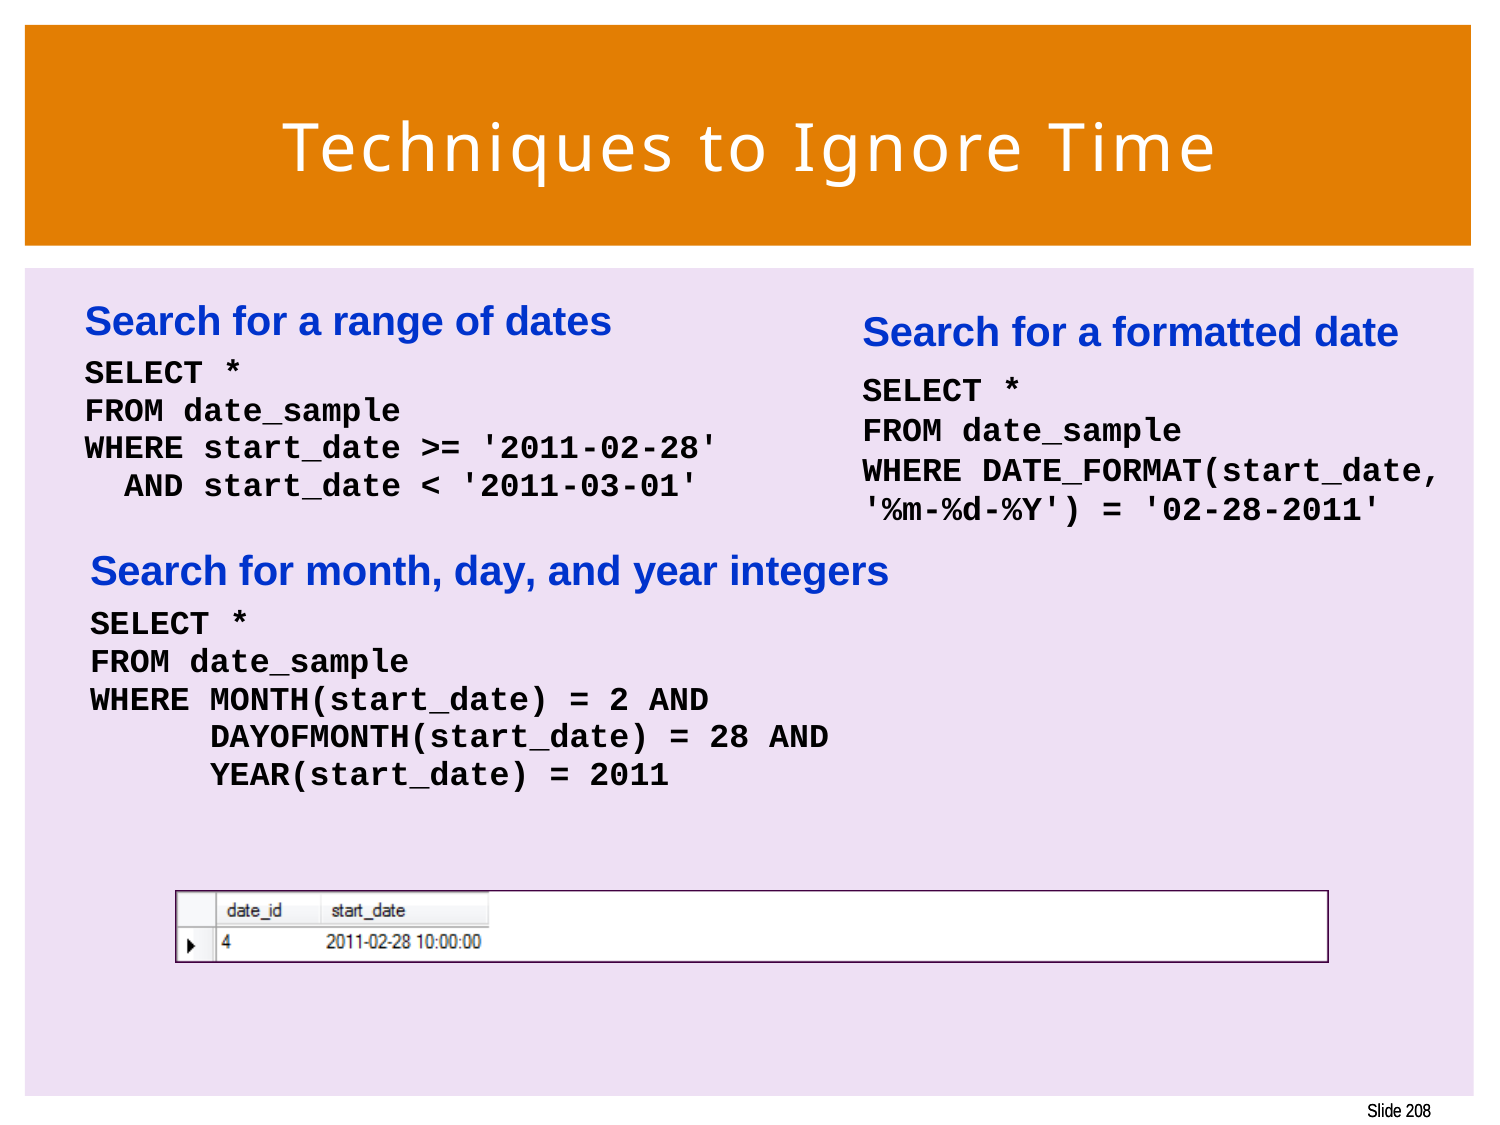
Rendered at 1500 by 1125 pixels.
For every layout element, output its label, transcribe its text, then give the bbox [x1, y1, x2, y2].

text_box Search for a formatted date SELECT * FROM date_sample WHERE DATE_FORMAT(start_date, '%m-%d-%Y') = '02-28-2011' [1229, 297, 1500, 535]
title Techniques to Ignore Time [62, 58, 1438, 232]
picture [174, 890, 1329, 963]
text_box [32, 520, 1241, 857]
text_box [27, 284, 1226, 526]
